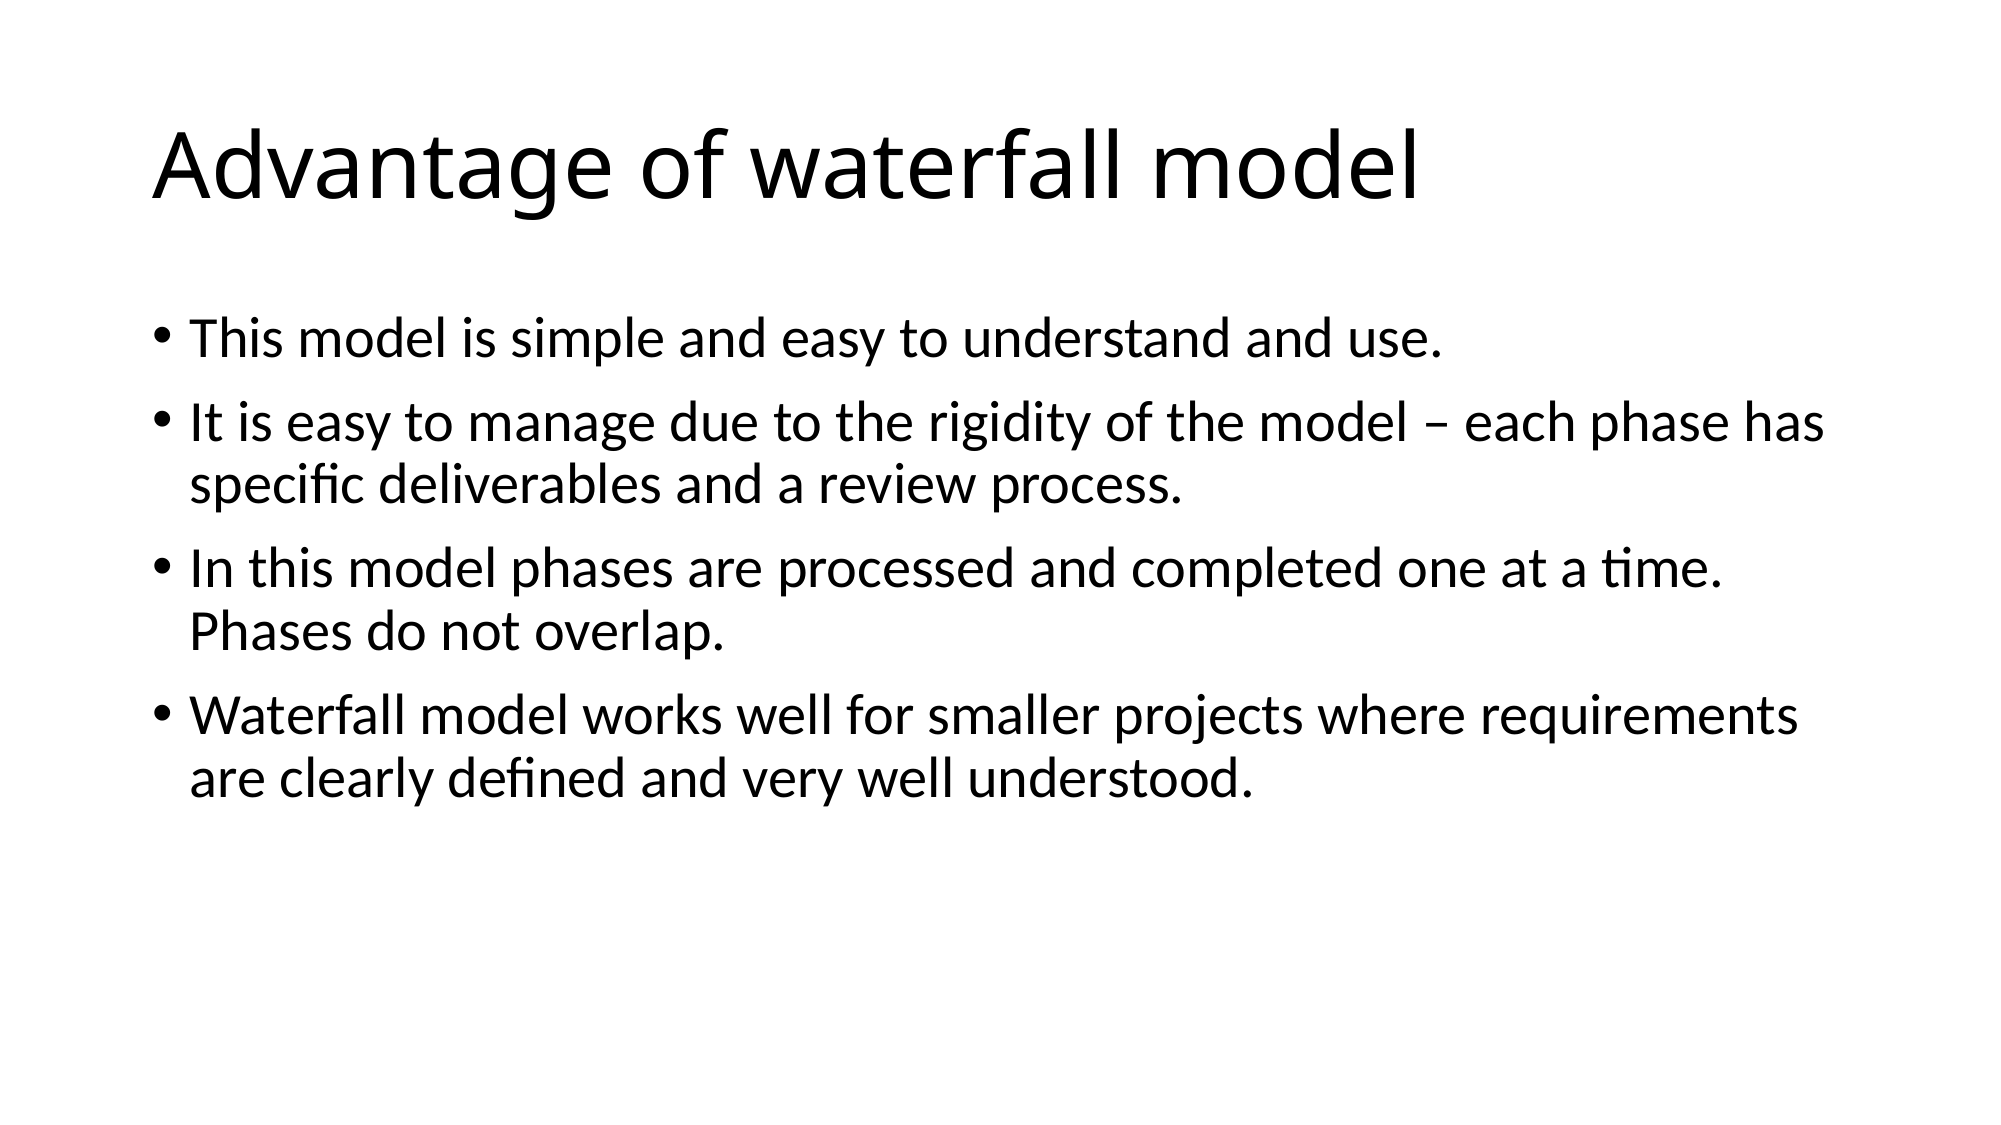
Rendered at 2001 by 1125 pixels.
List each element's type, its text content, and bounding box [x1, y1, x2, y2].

list This model is simple and easy to understand and use. It is easy to manage due to the rigidity of the model – each phase has specific deliverables and a review process. In this model phases are processed and completed one at a time. Phases do not overlap. Waterfall model works well for smaller projects where requirements are clearly defined and very well understood. [137, 299, 1863, 1014]
title Advantage of waterfall model [137, 59, 1863, 278]
